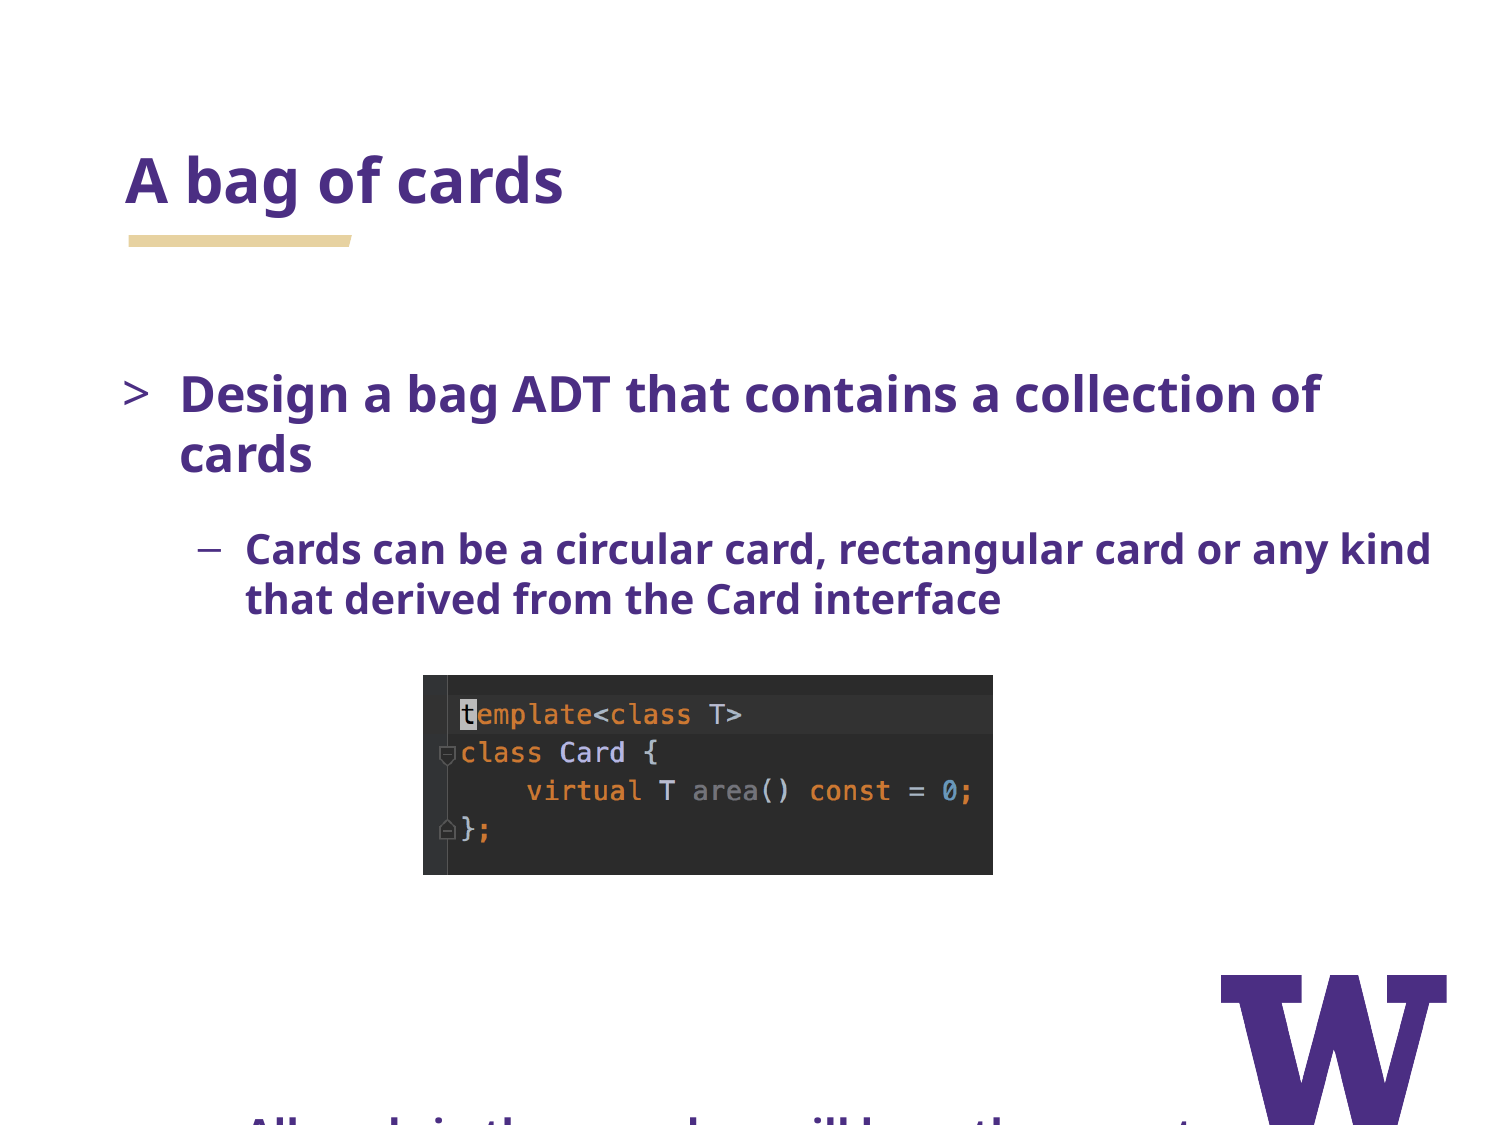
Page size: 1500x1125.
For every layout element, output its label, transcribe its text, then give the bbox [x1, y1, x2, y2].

picture [1221, 975, 1447, 1125]
picture [423, 675, 993, 875]
list Design a bag ADT that contains a collection of cards Cards can be a circular card, rectangular card or any kind that derived from the Card interface All cards in the same bag will have the same type T [108, 284, 1453, 944]
picture [128, 235, 352, 247]
title A bag of cards [110, 60, 1453, 224]
